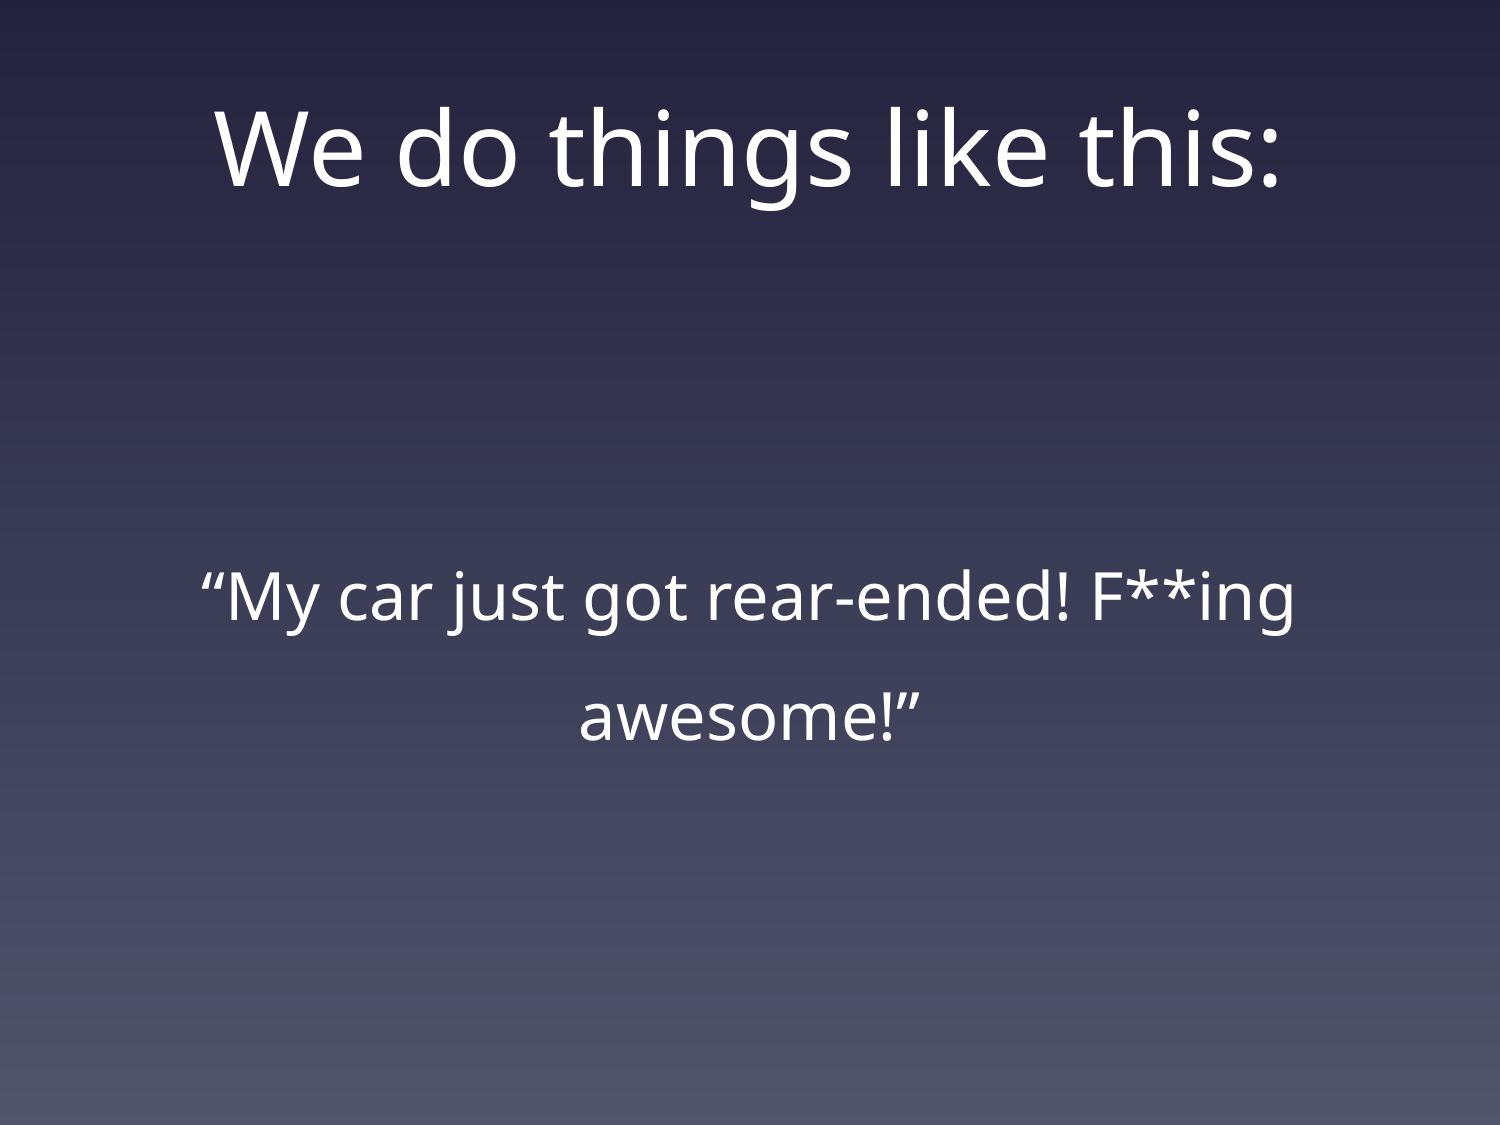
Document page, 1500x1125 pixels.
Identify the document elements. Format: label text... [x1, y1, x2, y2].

list “My car just got rear-ended! F**ing awesome!” [75, 262, 1425, 1005]
title We do things like this: [75, 75, 1425, 262]
